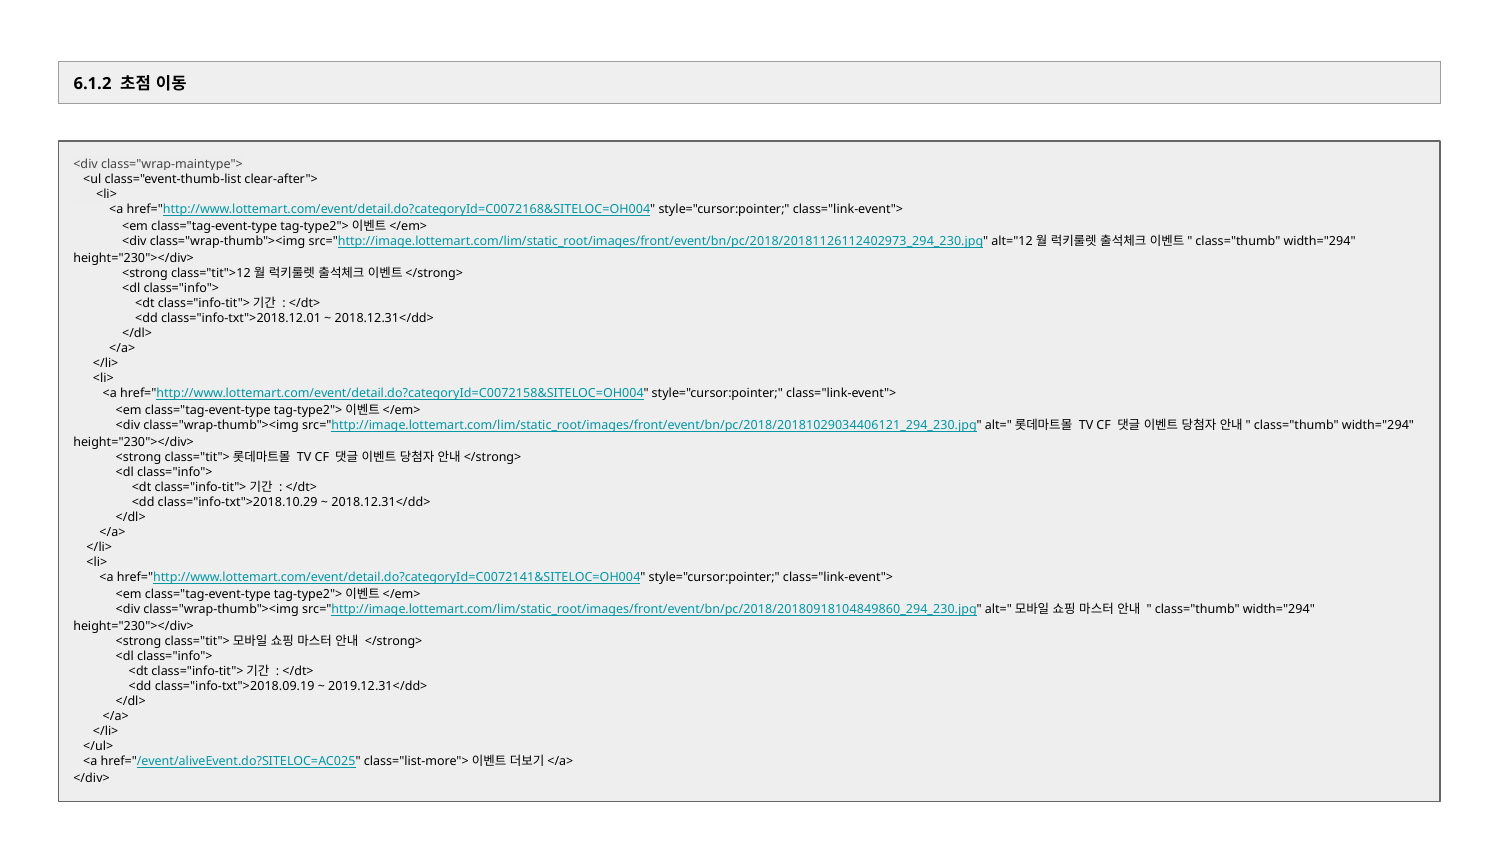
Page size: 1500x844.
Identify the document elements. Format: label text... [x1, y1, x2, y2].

text_box <div class="wrap-maintype"> <ul class="event-thumb-list clear-after"> <li> <a href="http://www.lottemart.com/event/detail.do?categoryId=C0072168&SITELOC=OH004" style="cursor:pointer;" class="link-event"> <em class="tag-event-type tag-type2">이벤트</em> <div class="wrap-thumb"><img src="http://image.lottemart.com/lim/static_root/images/front/event/bn/pc/2018/20181126112402973_294_230.jpg" alt="12월 럭키룰렛 출석체크 이벤트" class="thumb" width="294" height="230"></div> <strong class="tit">12월 럭키룰렛 출석체크 이벤트</strong> <dl class="info"> <dt class="info-tit">기간 : </dt> <dd class="info-txt">2018.12.01 ~ 2018.12.31</dd> </dl> </a> </li> <li> <a href="http://www.lottemart.com/event/detail.do?categoryId=C0072158&SITELOC=OH004" style="cursor:pointer;" class="link-event"> <em class="tag-event-type tag-type2">이벤트</em> <div class="wrap-thumb"><img src="http://image.lottemart.com/lim/static_root/images/front/event/bn/pc/2018/20181029034406121_294_230.jpg" alt="롯데마트몰 TV CF 댓글 이벤트 당첨자 안내" class="thumb" width="294" height="230"></div> <strong class="tit">롯데마트몰 TV CF 댓글 이벤트 당첨자 안내</strong> <dl class="info"> <dt class="info-tit">기간 : </dt> <dd class="info-txt">2018.10.29 ~ 2018.12.31</dd> </dl> </a> </li> <li> <a href="http://www.lottemart.com/event/detail.do?categoryId=C0072141&SITELOC=OH004" style="cursor:pointer;" class="link-event"> <em class="tag-event-type tag-type2">이벤트</em> <div class="wrap-thumb"><img src="http://image.lottemart.com/lim/static_root/images/front/event/bn/pc/2018/20180918104849860_294_230.jpg" alt="모바일 쇼핑 마스터 안내 " class="thumb" width="294" height="230"></div> <strong class="tit">모바일 쇼핑 마스터 안내 </strong> <dl class="info"> <dt class="info-tit">기간 : </dt> <dd class="info-txt">2018.09.19 ~ 2019.12.31</dd> </dl> </a> </li> </ul> <a href="/event/aliveEvent.do?SITELOC=AC025" class="list-more">이벤트 더보기</a> </div> [58, 141, 1441, 802]
table_header 6.1.2 초점 이동 [59, 62, 1440, 103]
